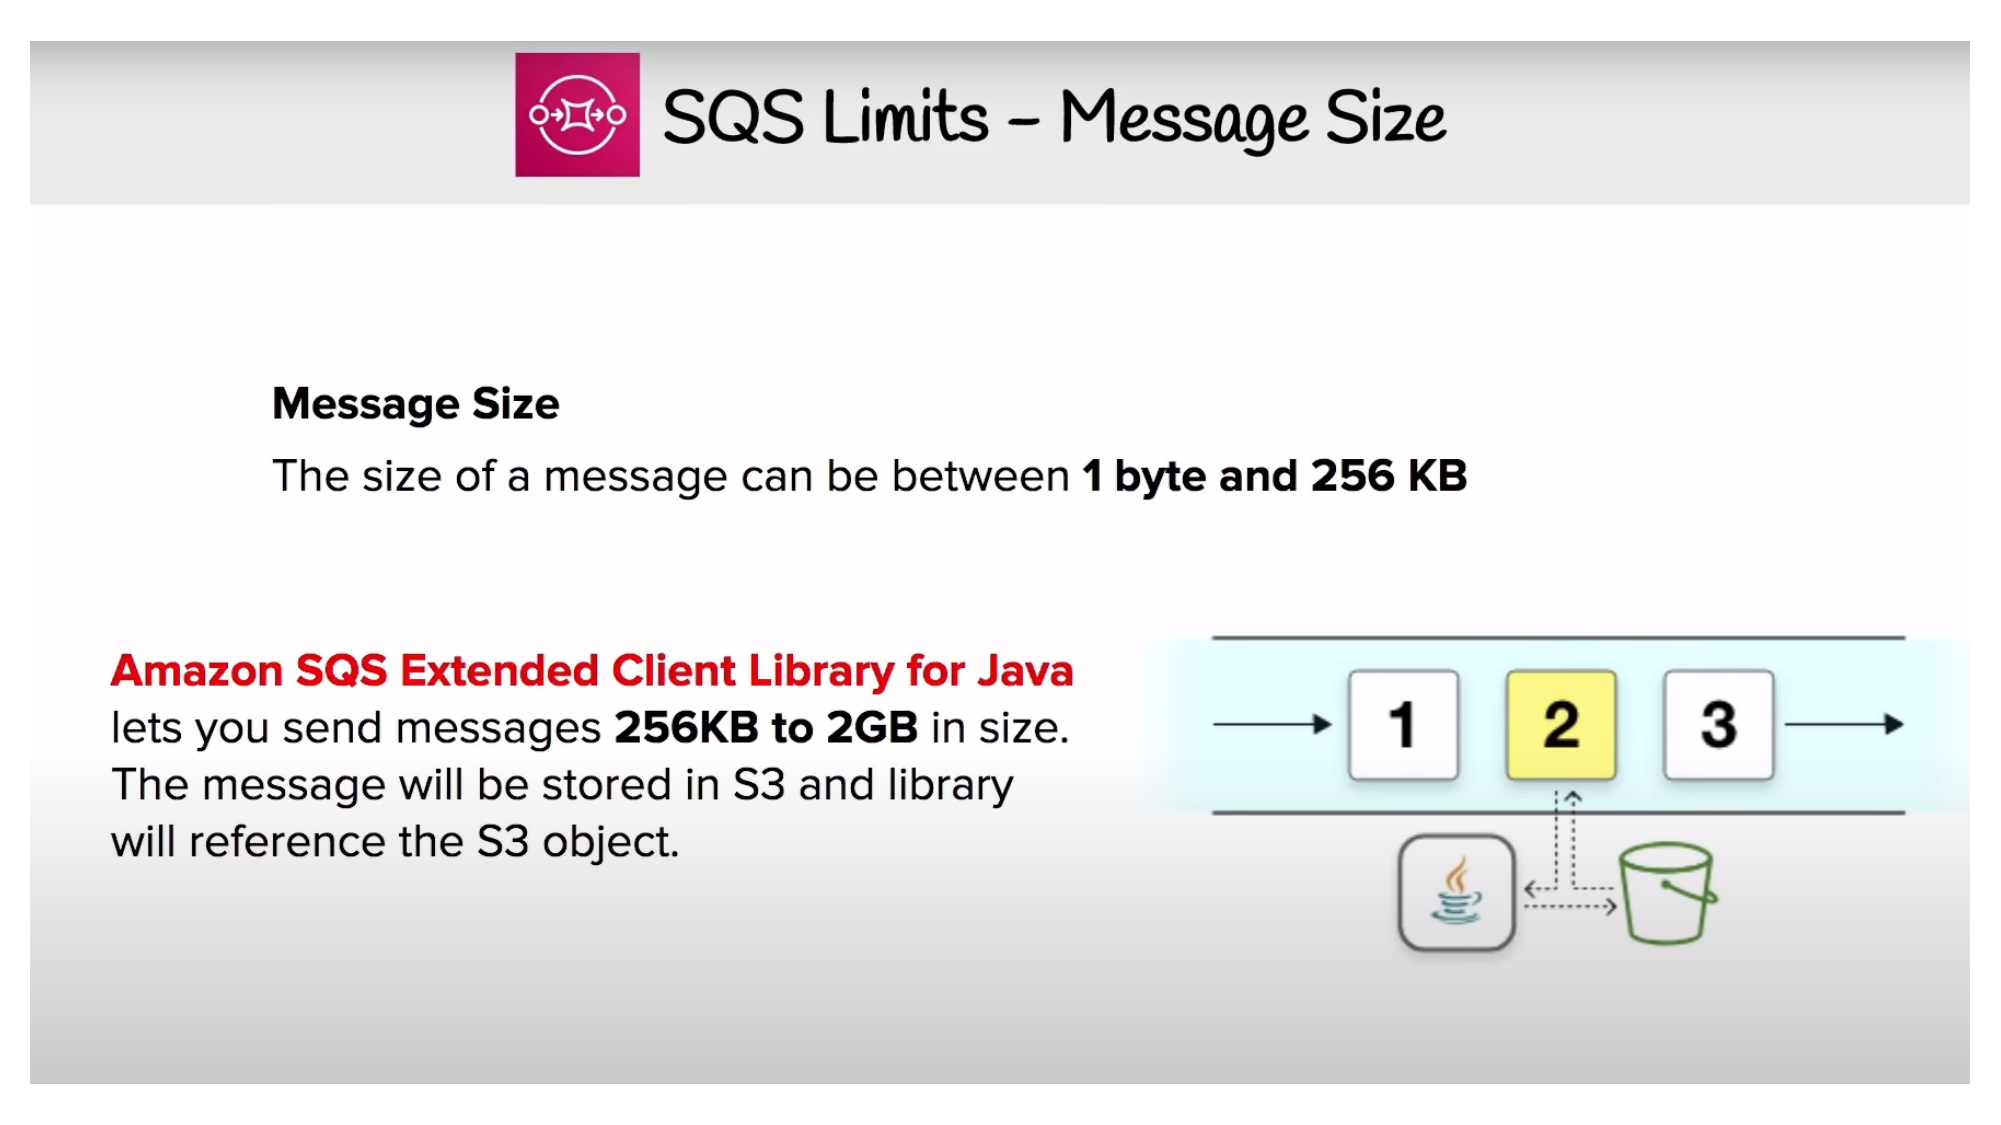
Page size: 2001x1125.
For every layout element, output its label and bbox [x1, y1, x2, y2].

picture [30, 41, 1970, 1084]
